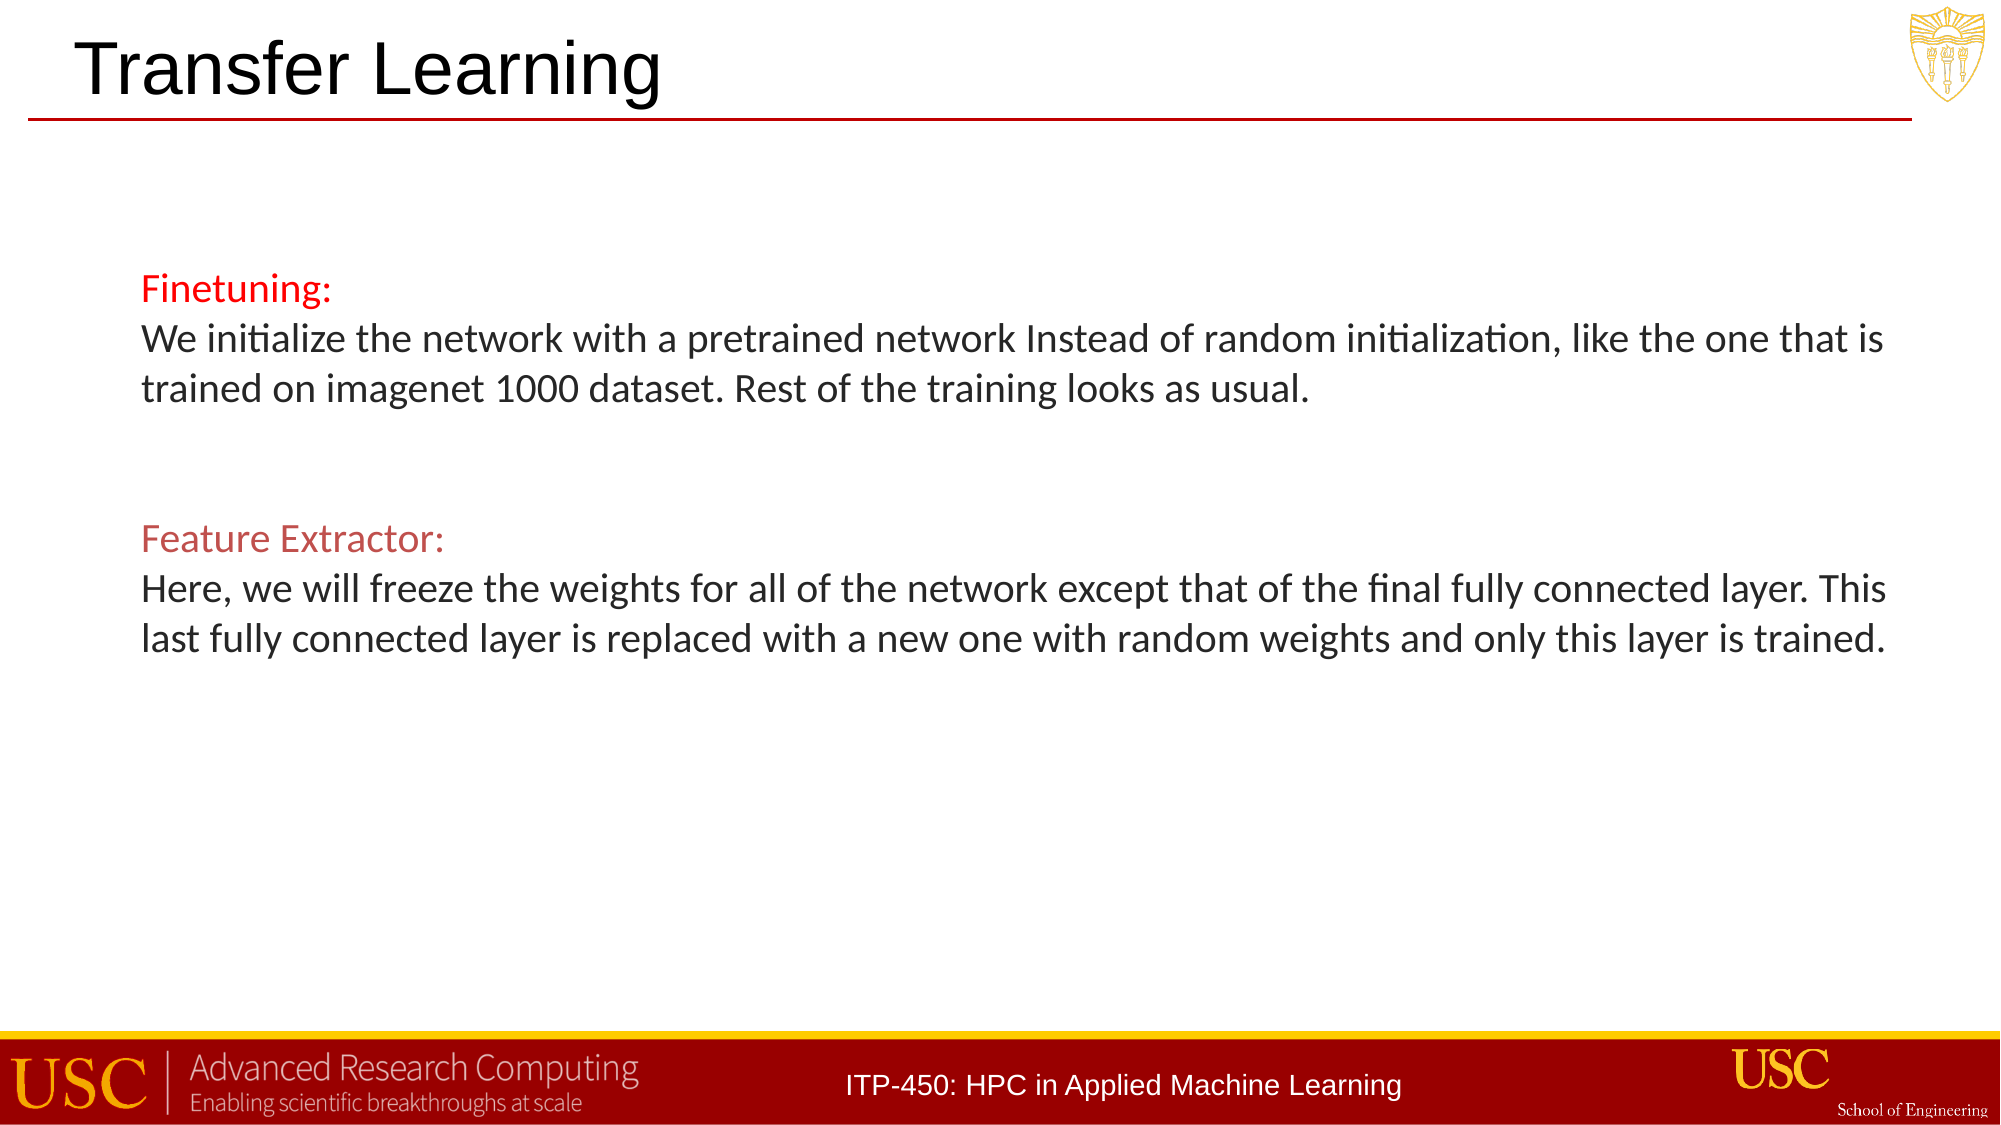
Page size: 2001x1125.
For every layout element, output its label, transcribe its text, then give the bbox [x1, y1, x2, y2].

text_box Transfer Learning [59, 12, 1500, 113]
picture [6, 1049, 642, 1117]
text_box Finetuning: We initialize the network with a pretrained network Instead of random initialization, like the one that is trained on imagenet 1000 dataset. Rest of the training looks as usual. Feature Extractor: Here, we will freeze the weights for all of the network except that of the final fully connected layer. This last fully connected layer is replaced with a new one with random weights and only this layer is trained. [126, 253, 1907, 669]
